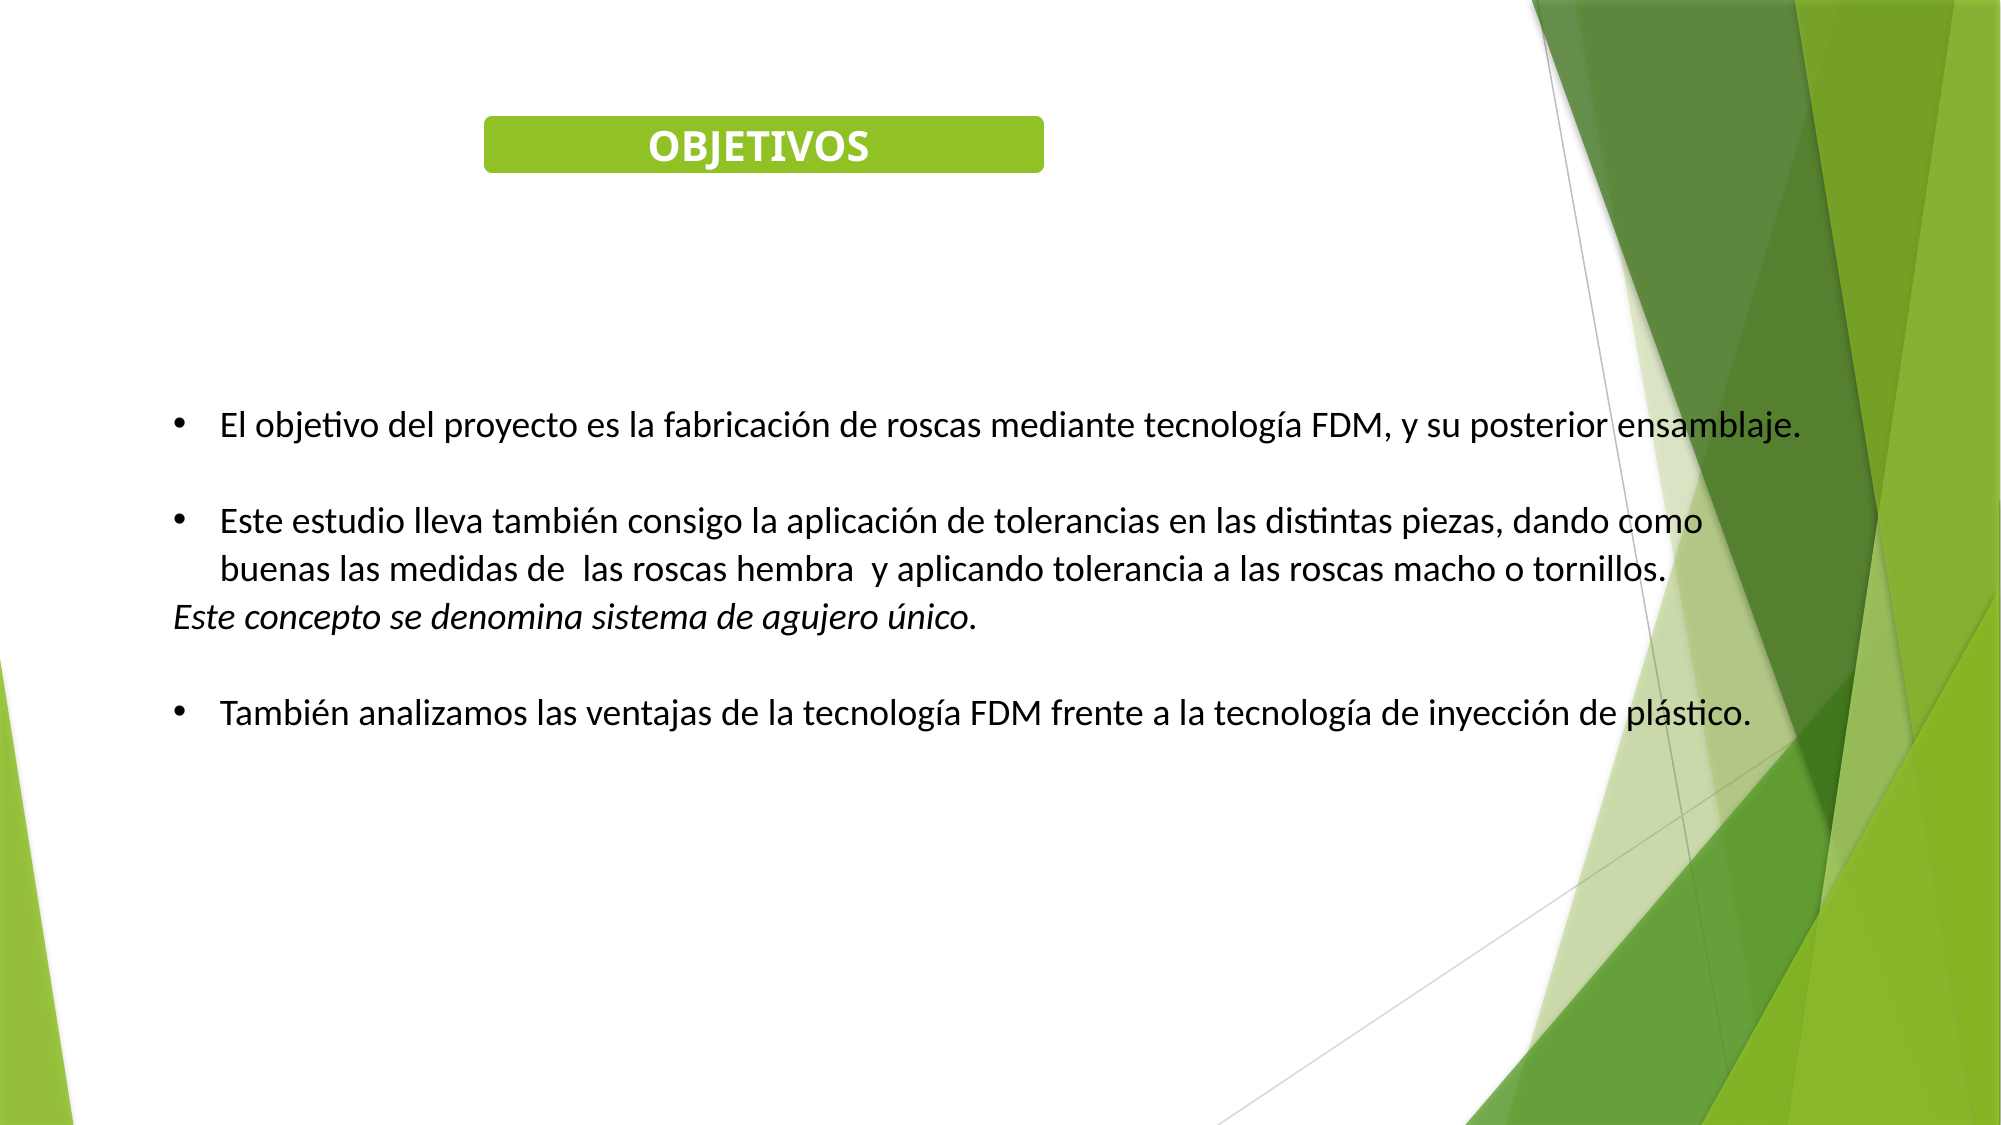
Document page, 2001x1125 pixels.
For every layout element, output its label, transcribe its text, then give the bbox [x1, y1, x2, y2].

text_box El objetivo del proyecto es la fabricación de roscas mediante tecnología FDM, y su posterior ensamblaje. Este estudio lleva también consigo la aplicación de tolerancias en las distintas piezas, dando como buenas las medidas de las roscas hembra y aplicando tolerancia a las roscas macho o tornillos. Este concepto se denomina sistema de agujero único. También analizamos las ventajas de la tecnología FDM frente a la tecnología de inyección de plástico. [78, 292, 1819, 741]
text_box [481, 113, 1047, 176]
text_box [763, 68, 1423, 221]
